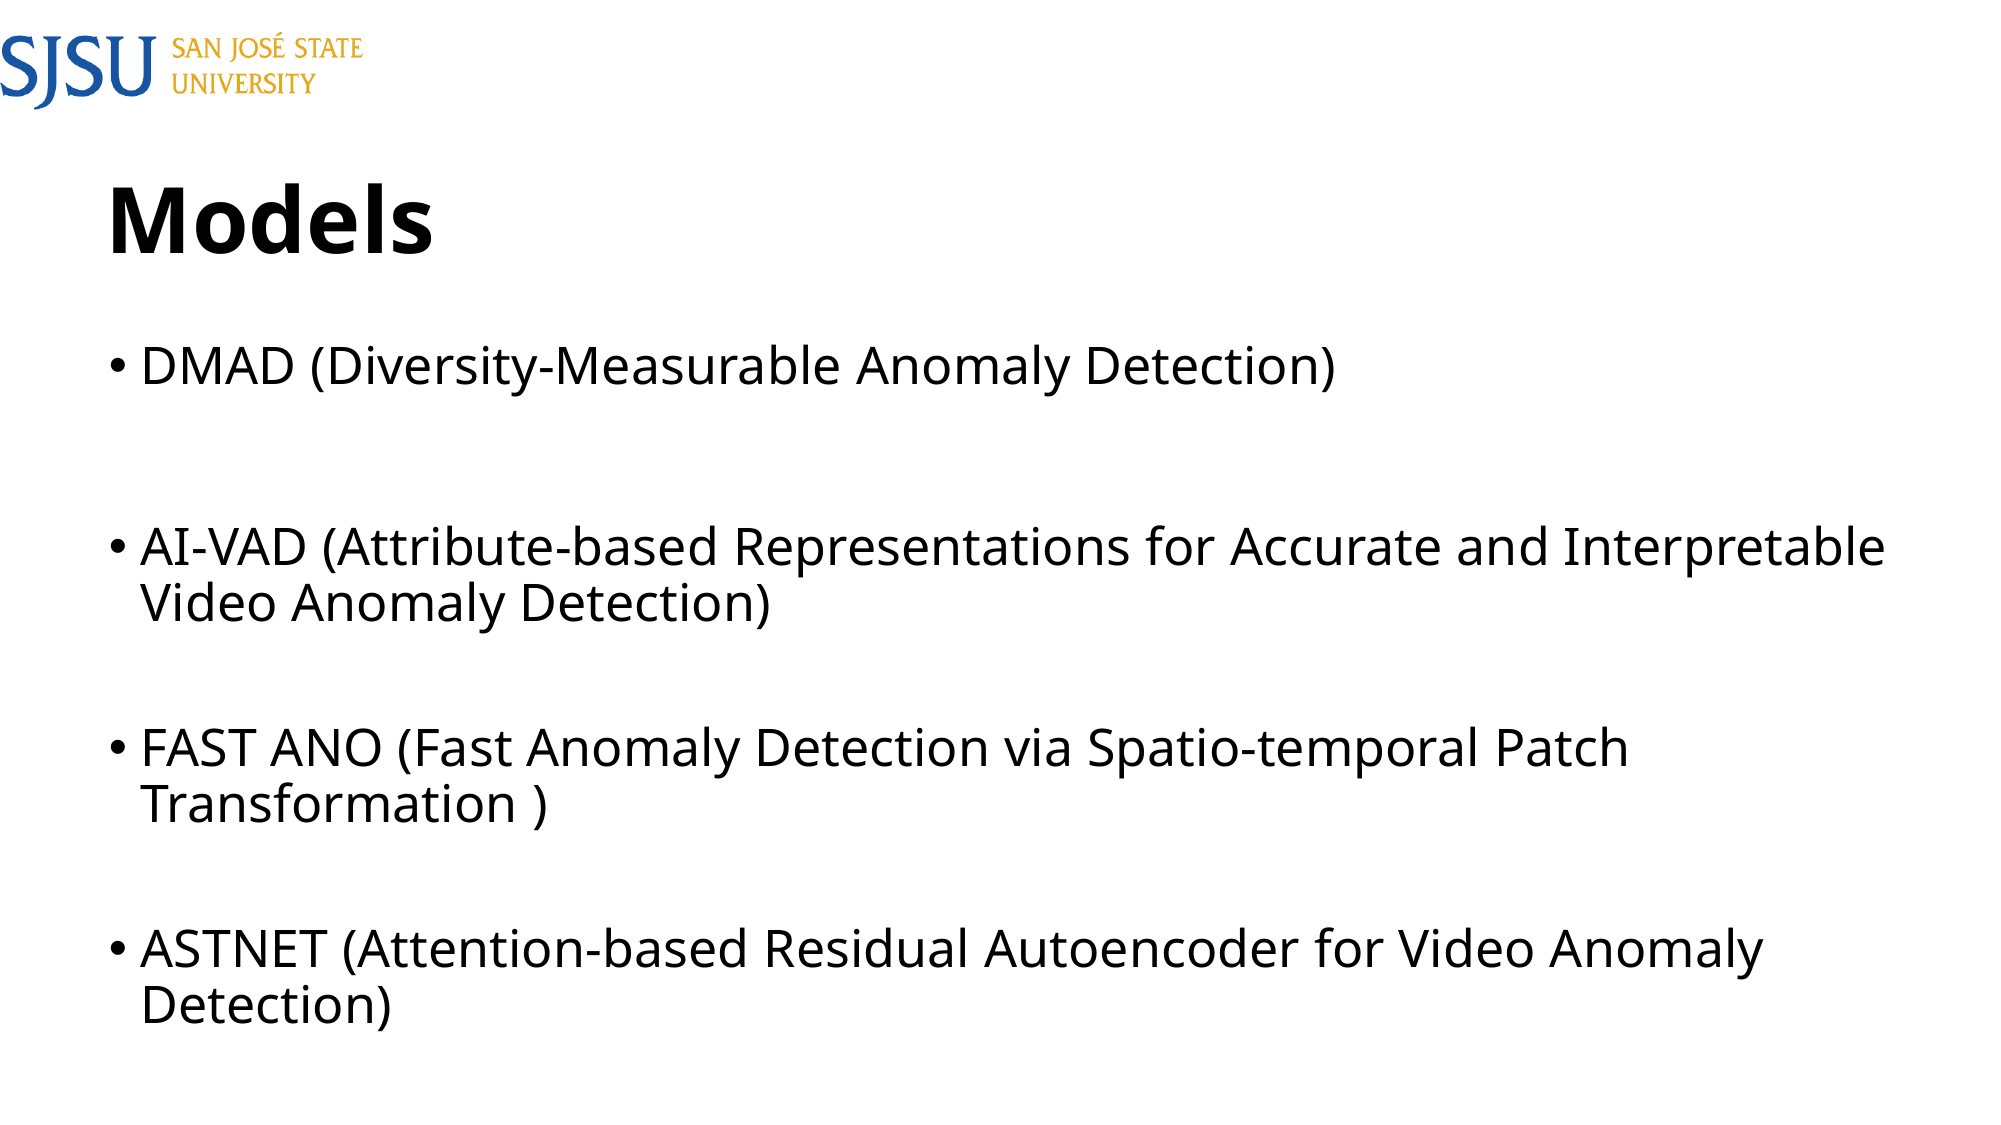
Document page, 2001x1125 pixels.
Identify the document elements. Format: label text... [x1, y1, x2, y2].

title Models [90, 115, 1816, 333]
picture [0, 0, 363, 141]
list DMAD (Diversity-Measurable Anomaly Detection) AI-VAD (Attribute-based Representations for Accurate and Interpretable Video Anomaly Detection) FAST ANO (Fast Anomaly Detection via Spatio-temporal Patch Transformation ) ASTNET (Attention-based Residual Autoencoder for Video Anomaly Detection) [94, 332, 2000, 1047]
